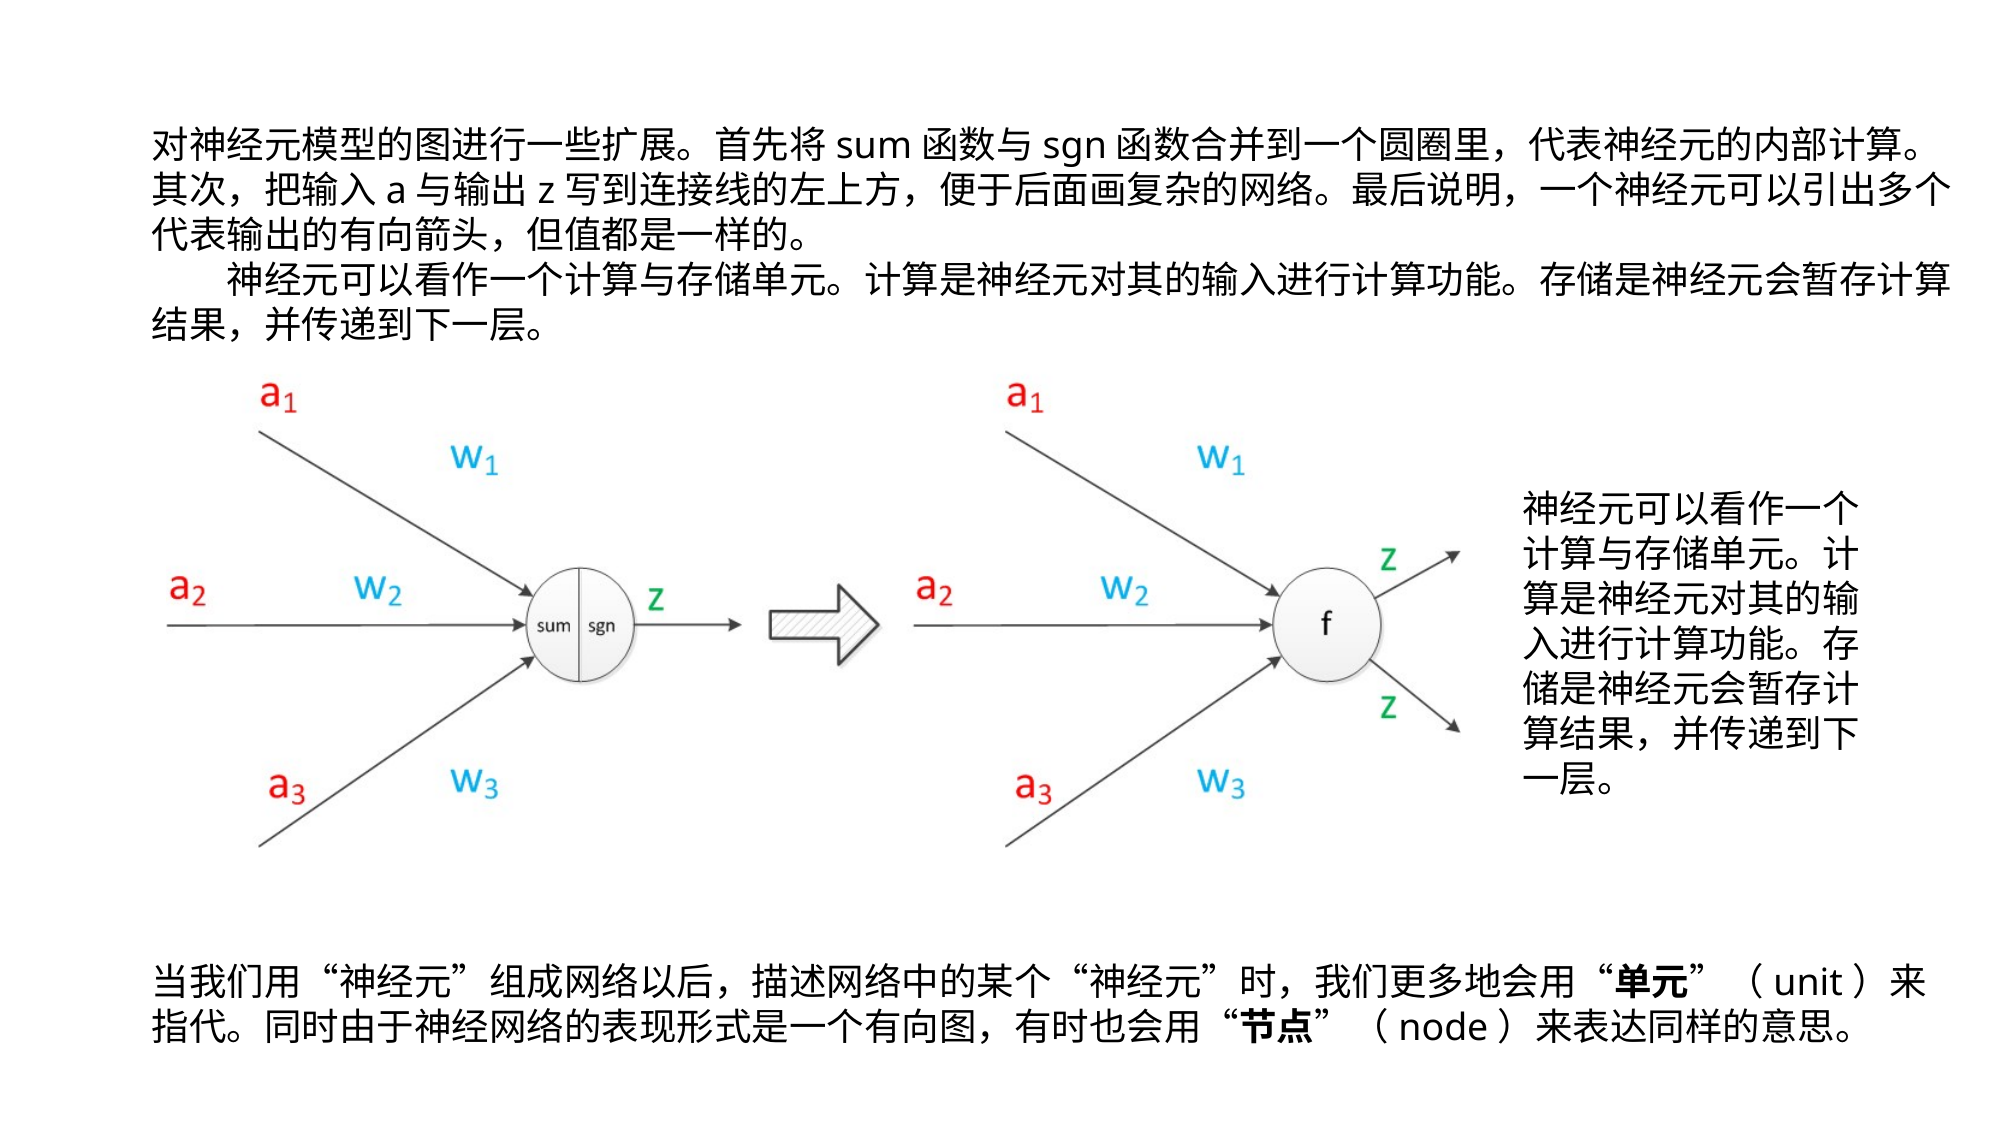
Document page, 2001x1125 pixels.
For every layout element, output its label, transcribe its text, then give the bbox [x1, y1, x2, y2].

text_box 对神经元模型的图进行一些扩展。首先将sum函数与sgn函数合并到一个圆圈里，代表神经元的内部计算。其次，把输入a与输出z写到连接线的左上方，便于后面画复杂的网络。最后说明，一个神经元可以引出多个代表输出的有向箭头，但值都是一样的。 神经元可以看作一个计算与存储单元。计算是神经元对其的输入进行计算功能。存储是神经元会暂存计算结果，并传递到下一层。 [137, 113, 1969, 354]
text_box 当我们用“神经元”组成网络以后，描述网络中的某个“神经元”时，我们更多地会用“单元”（unit）来指代。同时由于神经网络的表现形式是一个有向图，有时也会用“节点”（node）来表达同样的意思。 [137, 950, 1945, 1055]
text_box 神经元可以看作一个计算与存储单元。计算是神经元对其的输入进行计算功能。存储是神经元会暂存计算结果，并传递到下一层。 [1507, 477, 1886, 808]
picture [166, 355, 1461, 849]
